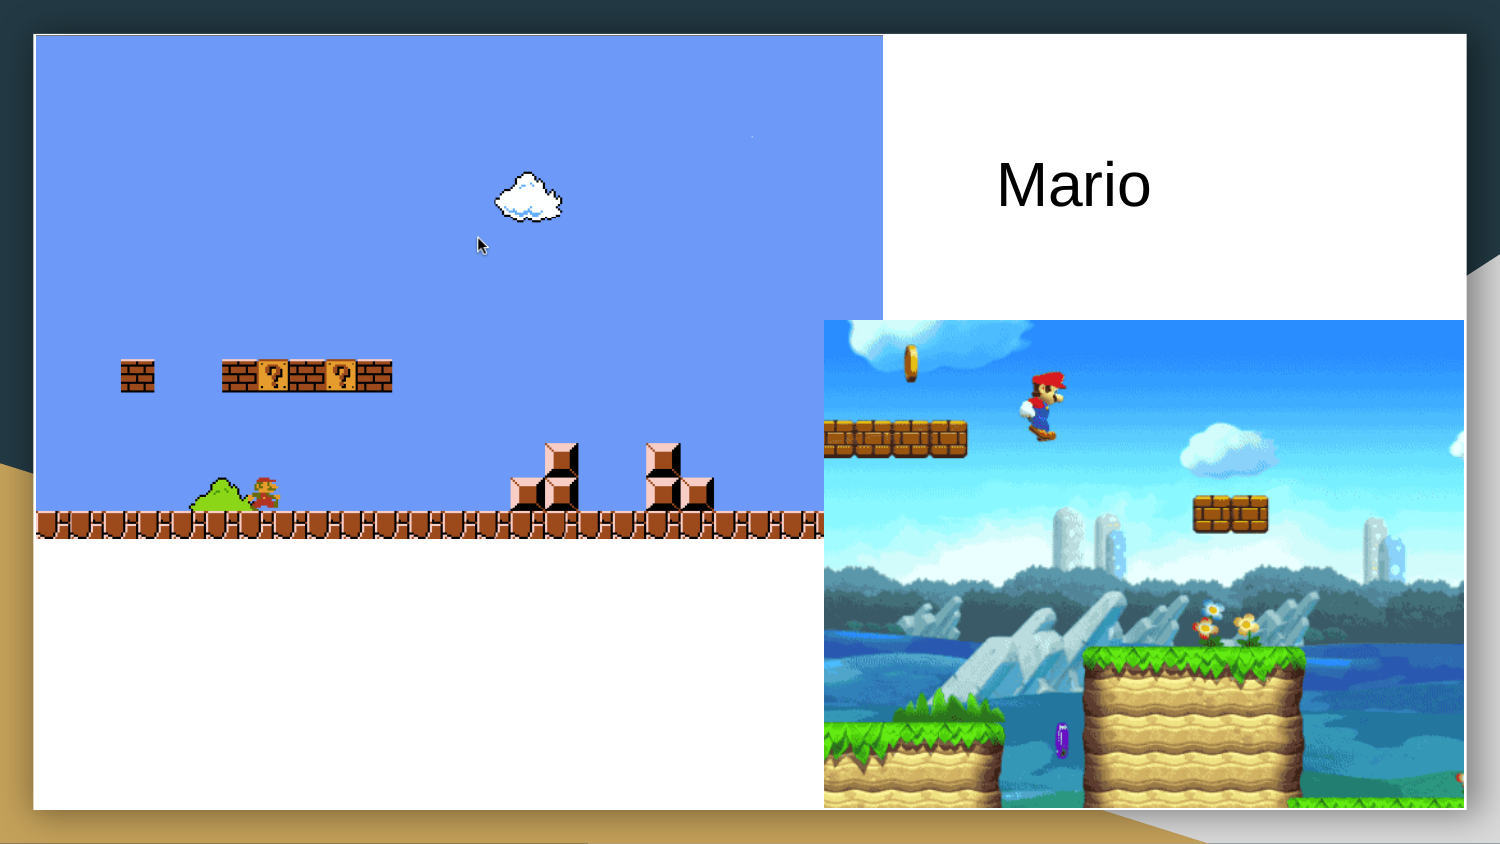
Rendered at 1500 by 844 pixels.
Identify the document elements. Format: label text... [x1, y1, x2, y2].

picture [35, 35, 1464, 808]
text_box Mario [981, 129, 1418, 258]
